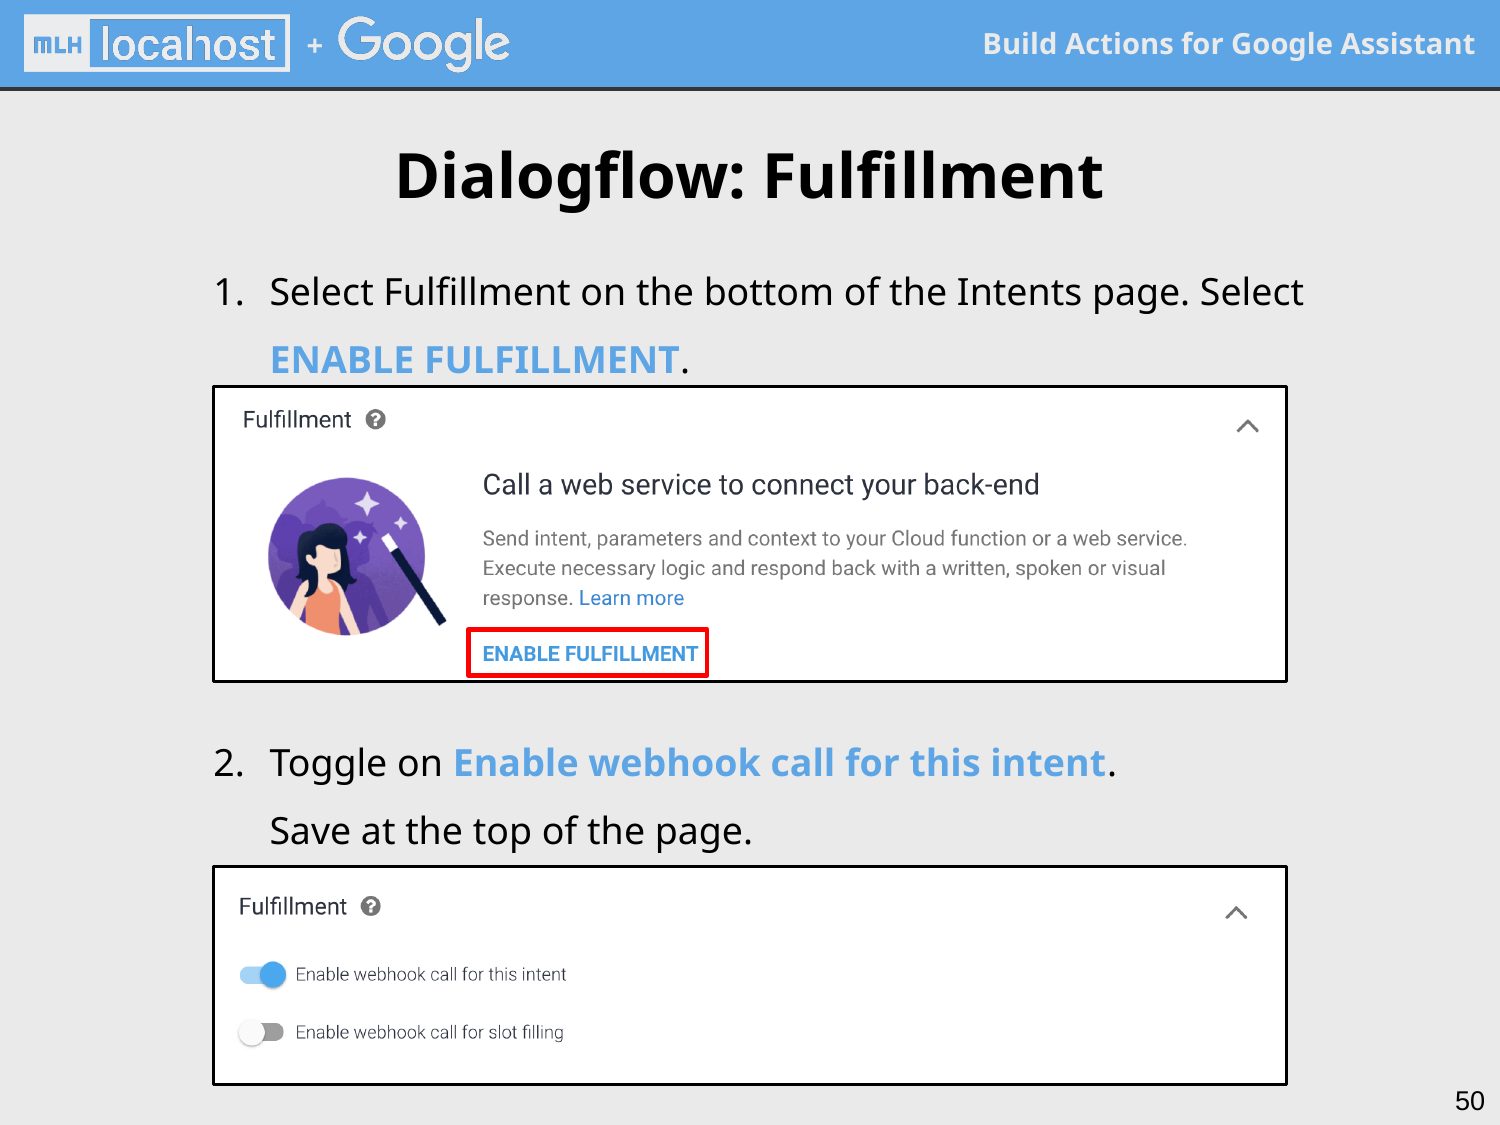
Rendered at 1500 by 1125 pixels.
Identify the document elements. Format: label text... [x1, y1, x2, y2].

picture [338, 16, 510, 73]
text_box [214, 388, 1285, 681]
text_box Toggle on Enable webhook call for this intent. Save at the top of the page. [179, 739, 1321, 830]
picture [214, 868, 1285, 1083]
text_box Select Fulfillment on the bottom of the Intents page. Select ENABLE FULFILLMENT. [179, 260, 1321, 366]
picture [24, 14, 290, 72]
text_box Dialogflow: Fulfillment [26, 106, 1474, 242]
